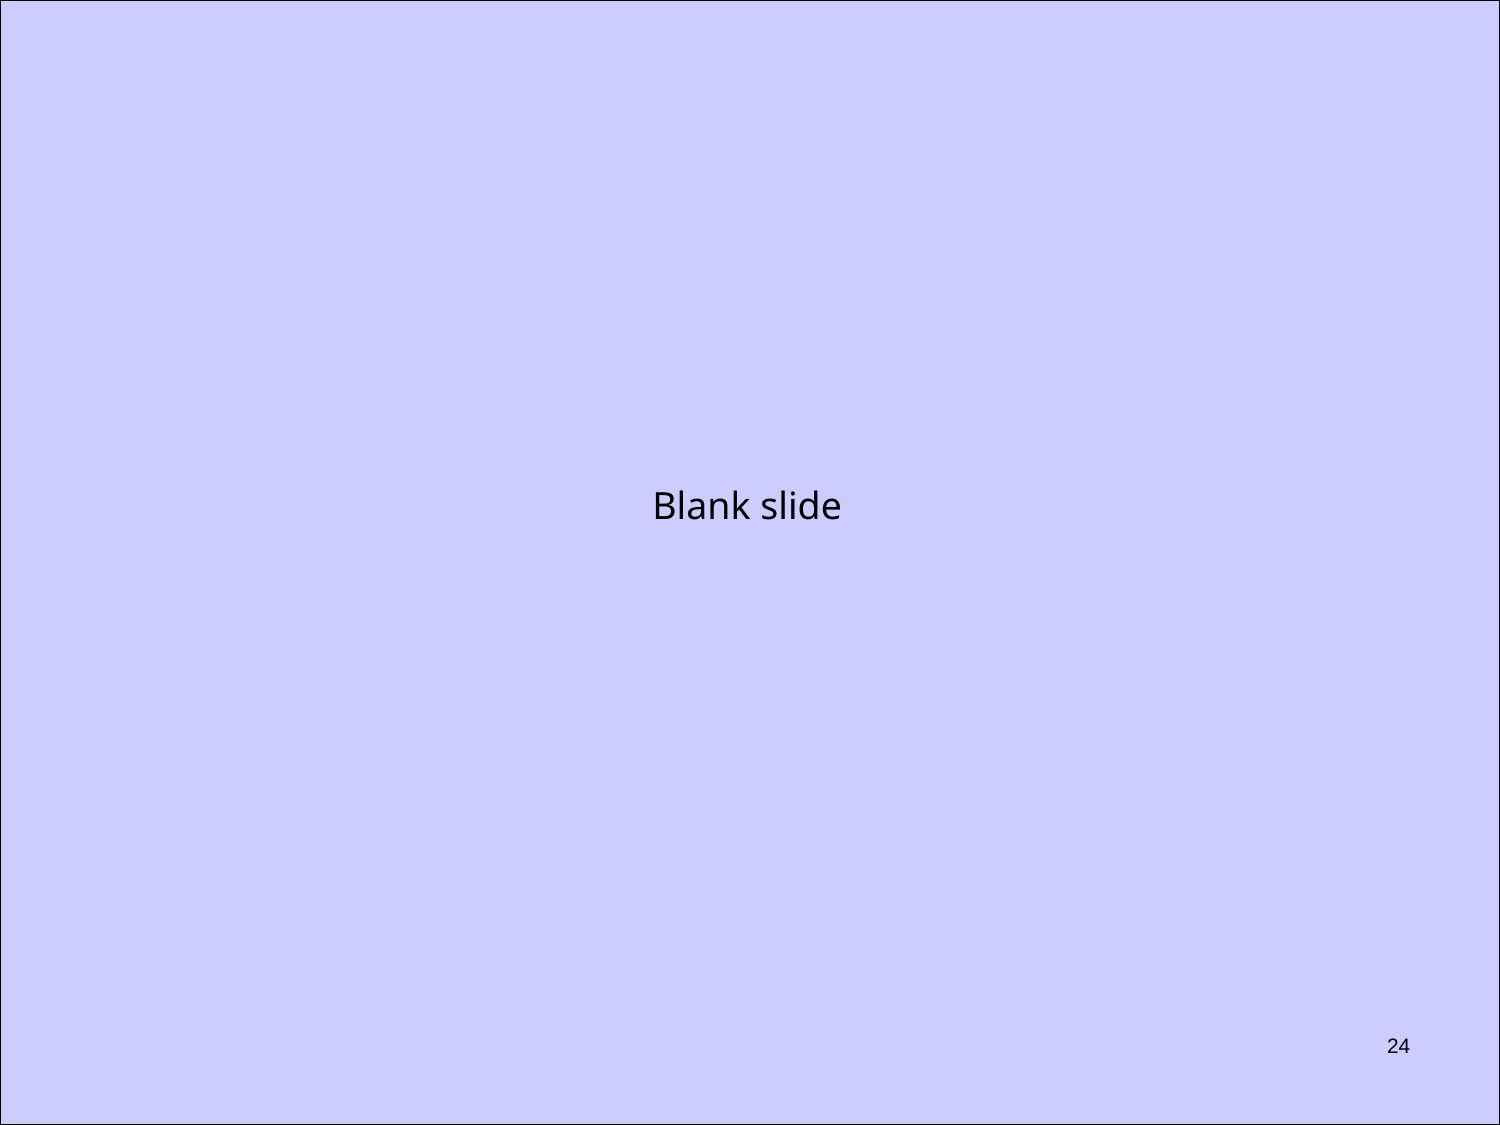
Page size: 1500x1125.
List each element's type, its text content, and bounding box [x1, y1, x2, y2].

text_box Blank slide [637, 474, 863, 535]
slide_number 24 [1074, 1025, 1425, 1100]
text_box [0, 0, 1500, 1125]
